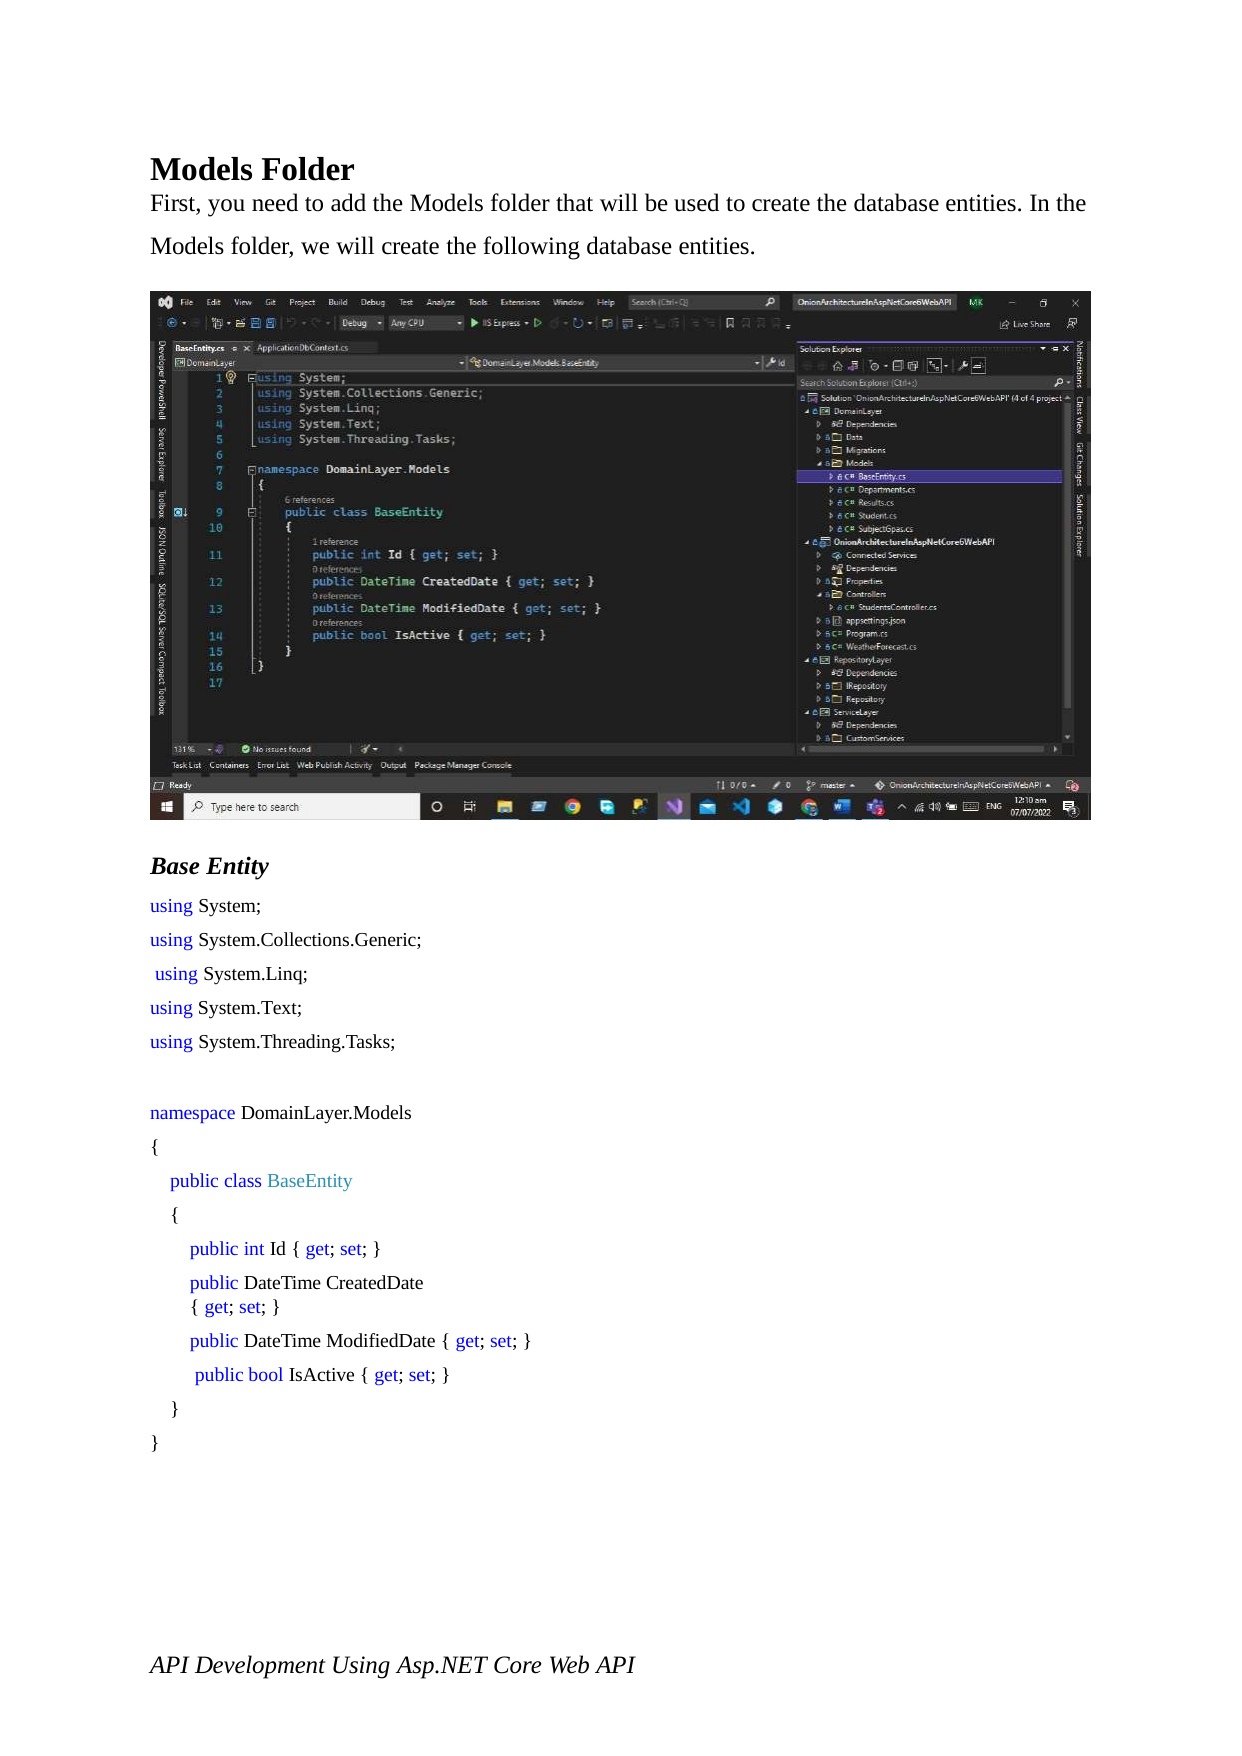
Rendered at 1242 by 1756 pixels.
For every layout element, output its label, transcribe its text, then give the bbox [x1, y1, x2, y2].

text_box Base Entity using System; using System.Collections.Generic; using System.Linq; using System.Text; using System.Threading.Tasks; namespace DomainLayer.Models { public class BaseEntity { public int Id { get; set; } public DateTime CreatedDate { get; set; } public DateTime ModifiedDate { get; set; } public bool IsActive { get; set; } } } [147, 830, 538, 1454]
text_box Models Folder First, you need to add the Models folder that will be used to create the database entities. In the Models folder, we will create the following database entities. [147, 145, 1092, 260]
picture [149, 290, 1091, 821]
footer API Development Using Asp.NET Core Web API [147, 1649, 643, 1756]
